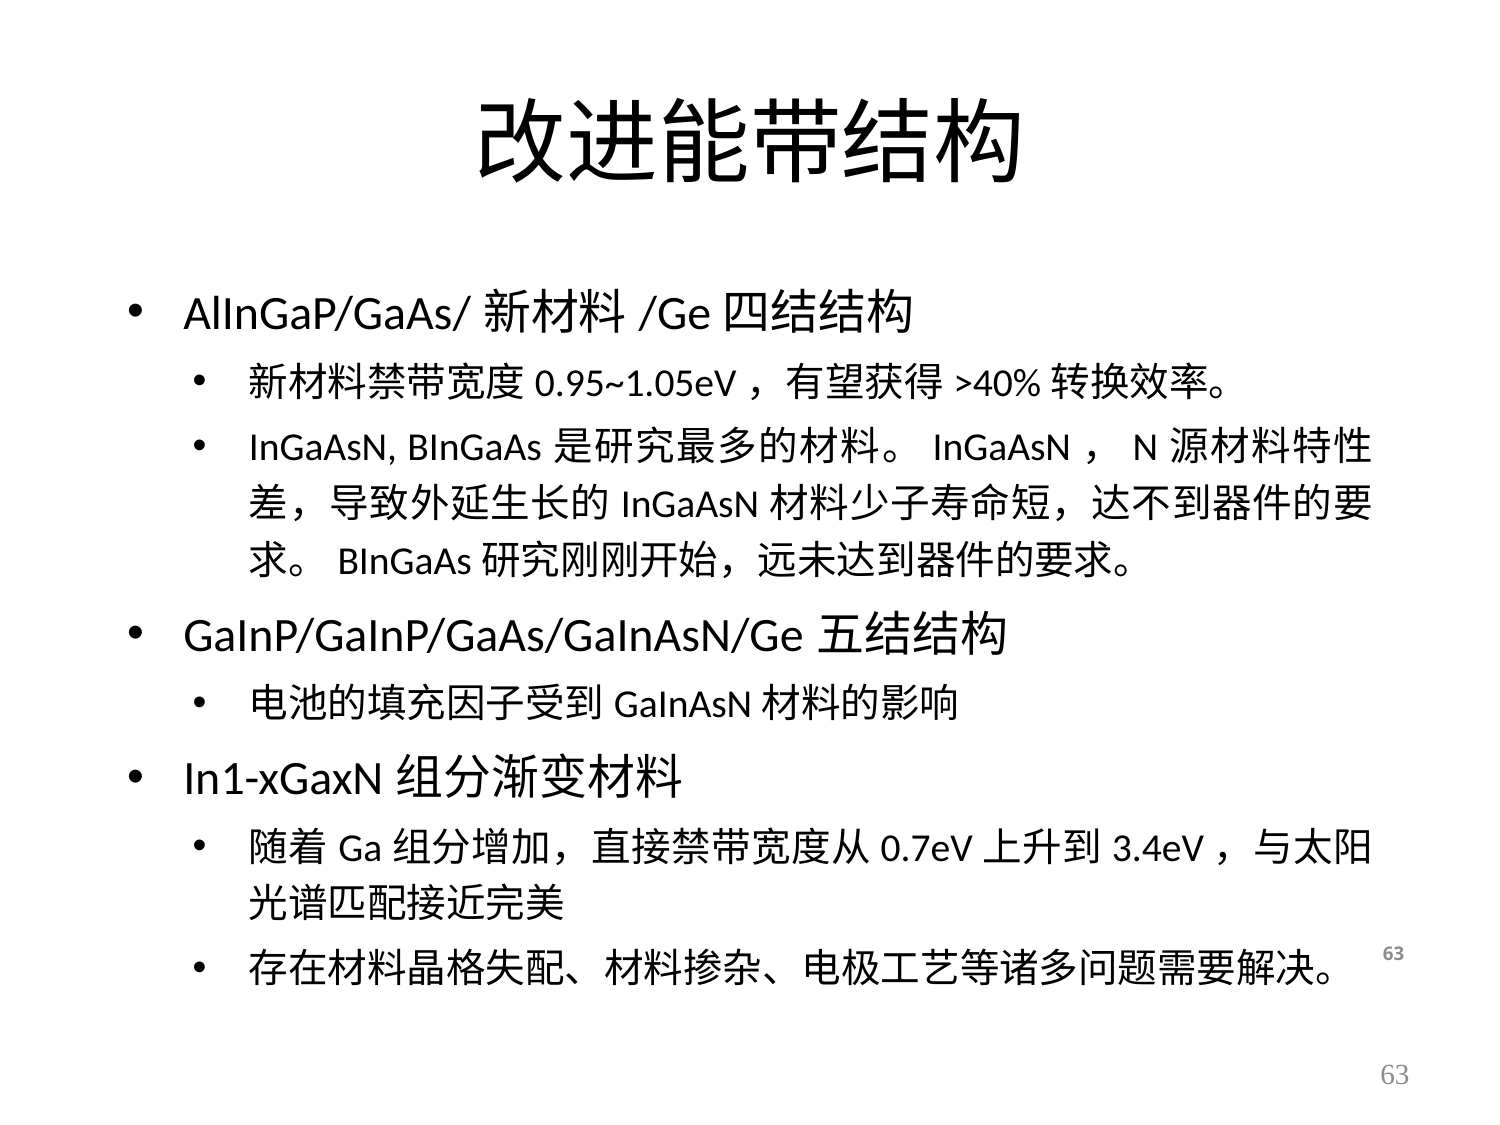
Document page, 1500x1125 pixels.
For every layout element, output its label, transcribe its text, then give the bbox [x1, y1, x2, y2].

list AlInGaP/GaAs/新材料/Ge四结结构 新材料禁带宽度0.95~1.05eV，有望获得>40%转换效率。 InGaAsN, BInGaAs是研究最多的材料。InGaAsN，N源材料特性差，导致外延生长的InGaAsN材料少子寿命短，达不到器件的要求。BInGaAs研究刚刚开始，远未达到器件的要求。 GaInP/GaInP/GaAs/GaInAsN/Ge五结结构 电池的填充因子受到GaInAsN材料的影响 In1-xGaxN组分渐变材料 随着Ga组分增加，直接禁带宽度从0.7eV上升到3.4eV，与太阳光谱匹配接近完美 存在材料晶格失配、材料掺杂、电极工艺等诸多问题需要解决。 [112, 262, 1388, 1005]
slide_number 63 [1074, 1042, 1425, 1103]
title 改进能带结构 [75, 45, 1425, 233]
text_box 63 [1078, 931, 1416, 977]
